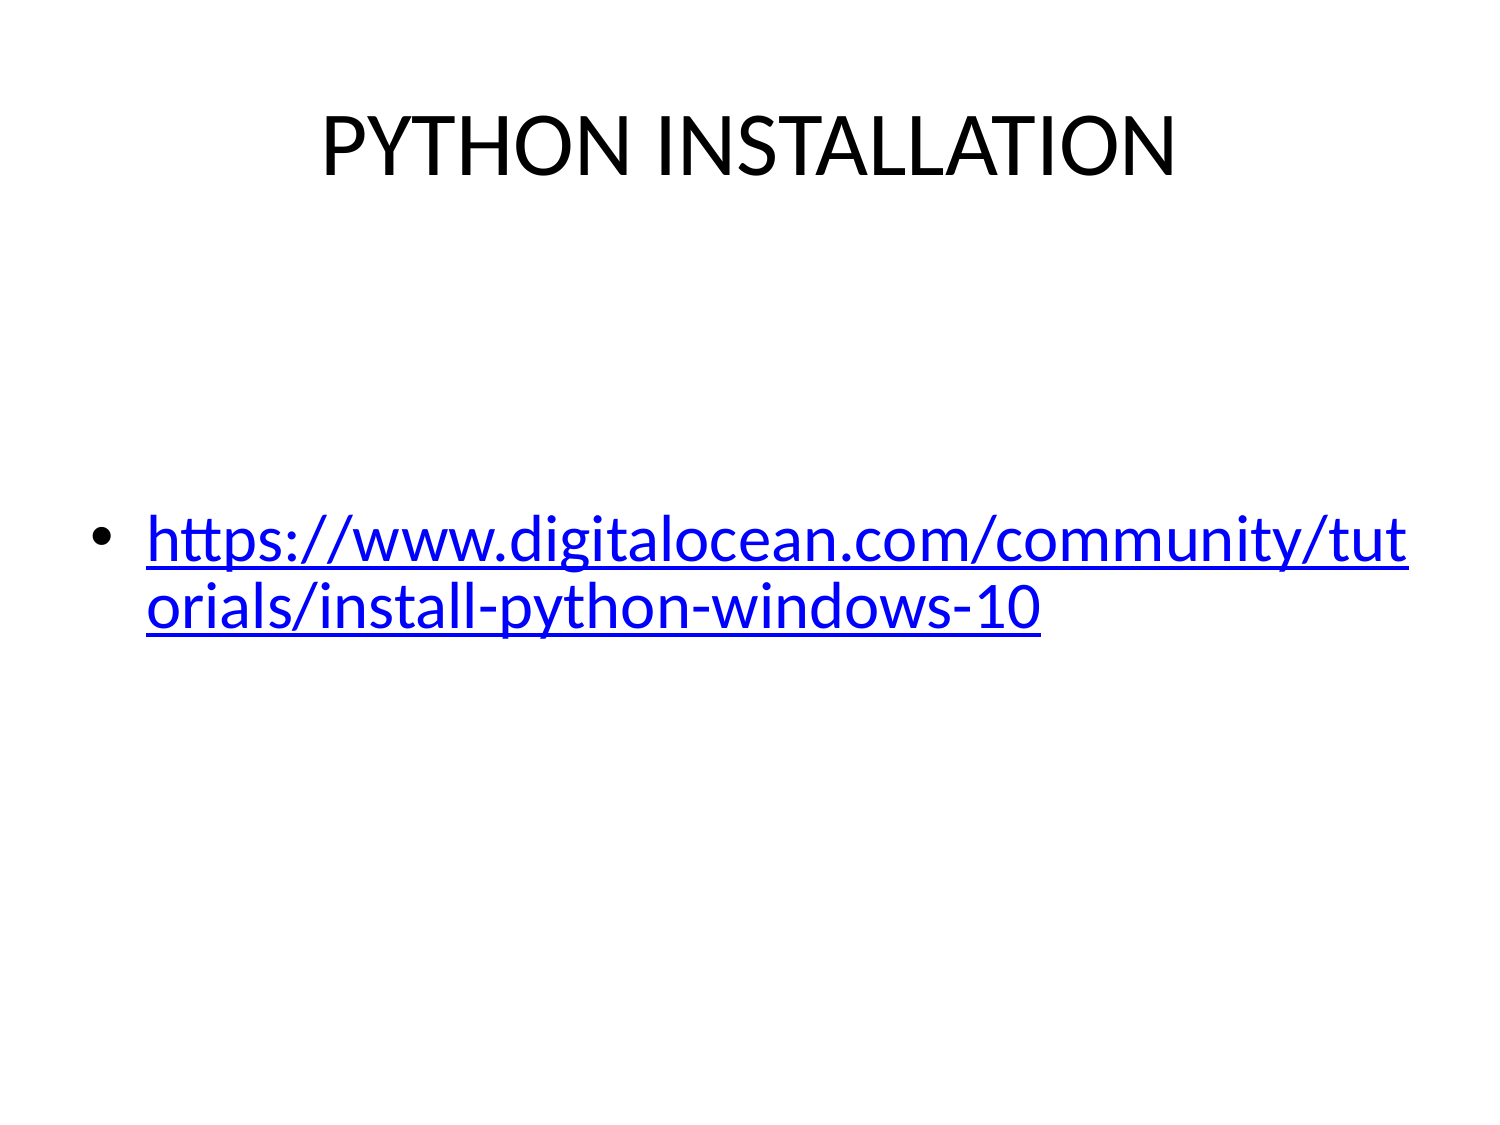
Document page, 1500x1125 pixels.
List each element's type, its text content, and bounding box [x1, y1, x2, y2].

title PYTHON INSTALLATION [75, 45, 1425, 233]
list https://www.digitalocean.com/community/tutorials/install-python-windows-10 [75, 487, 1425, 850]
